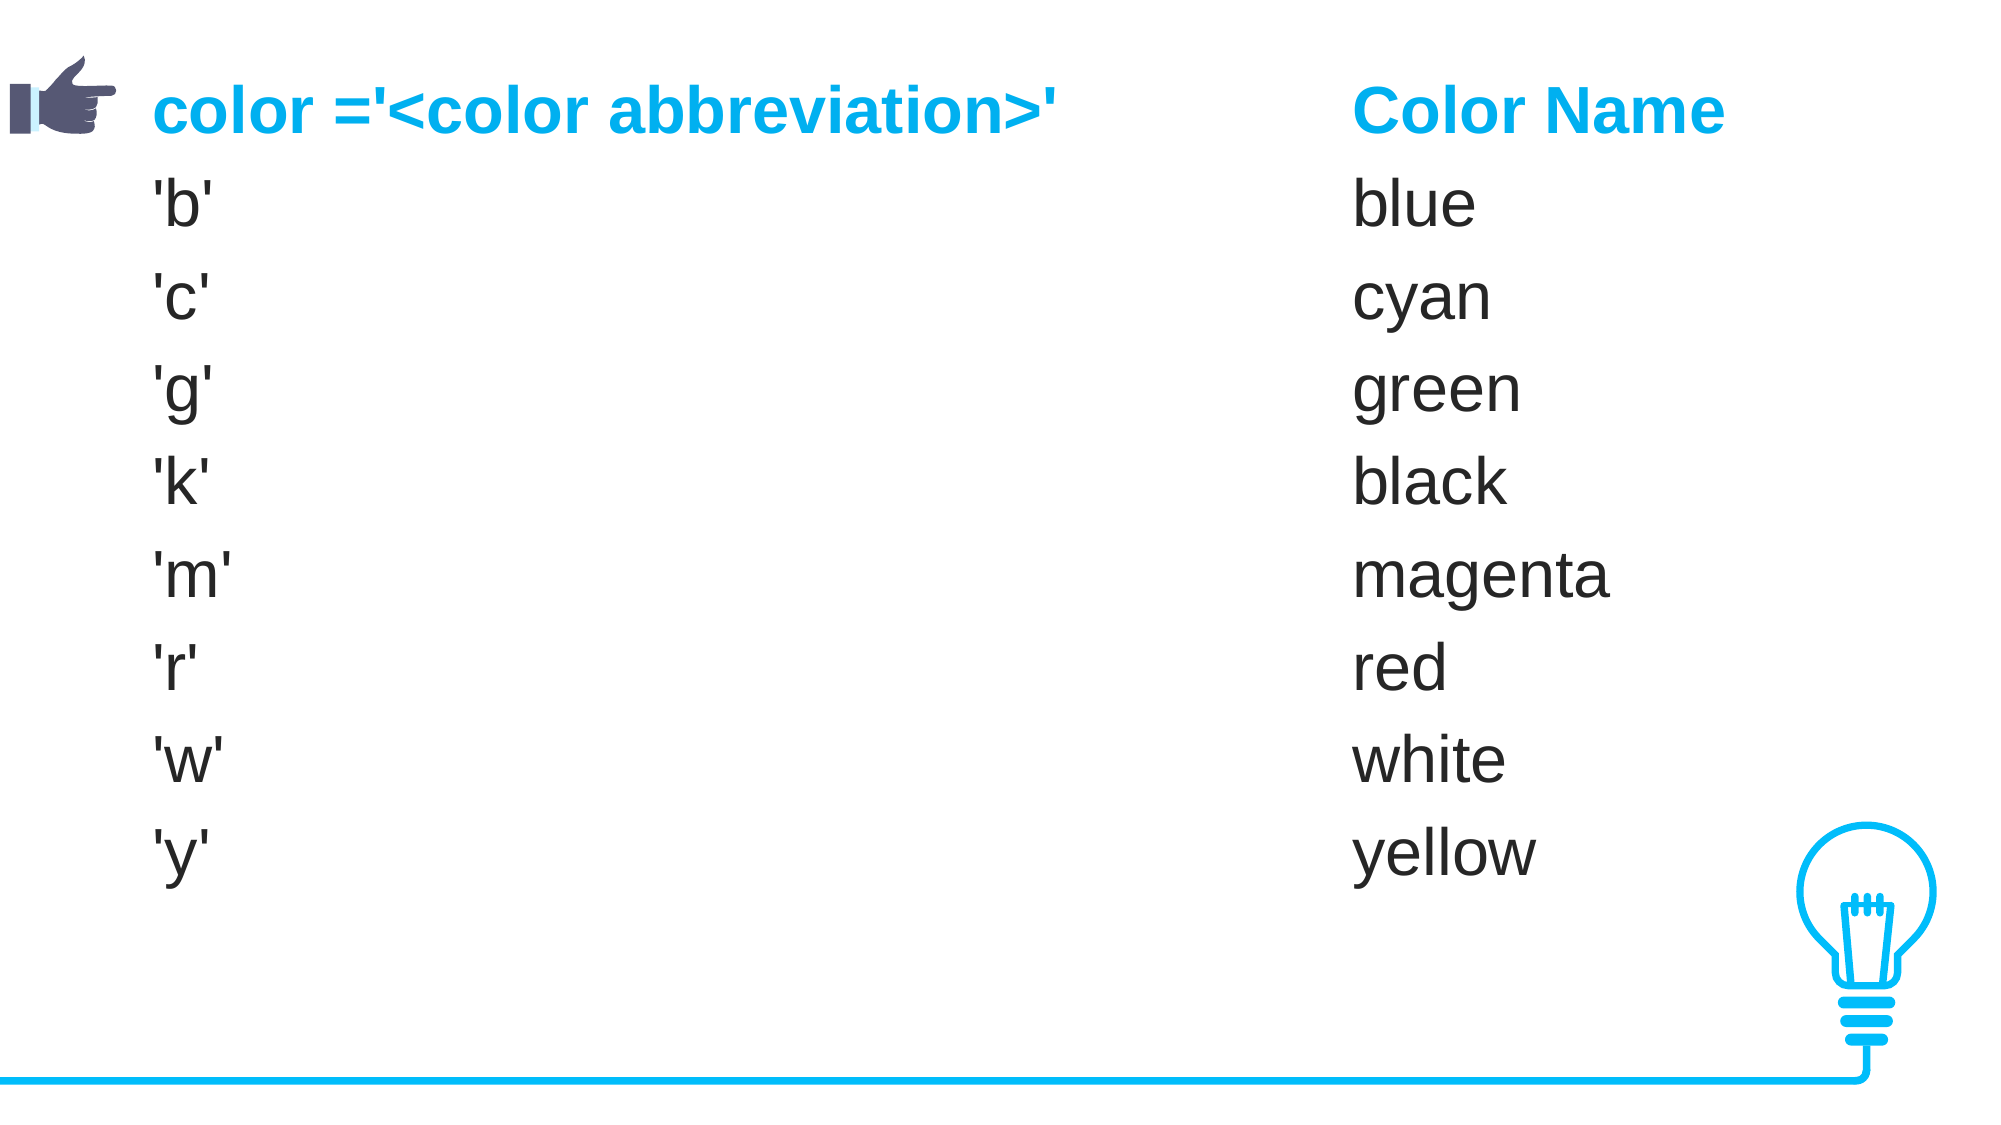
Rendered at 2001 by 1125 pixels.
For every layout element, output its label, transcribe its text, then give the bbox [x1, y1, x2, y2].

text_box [9, 55, 117, 134]
list color ='<color abbreviation>' Color Name 'b' blue 'c' cyan 'g' green 'k' black 'm' magenta 'r' red 'w' white 'y' yellow [137, 55, 1978, 911]
